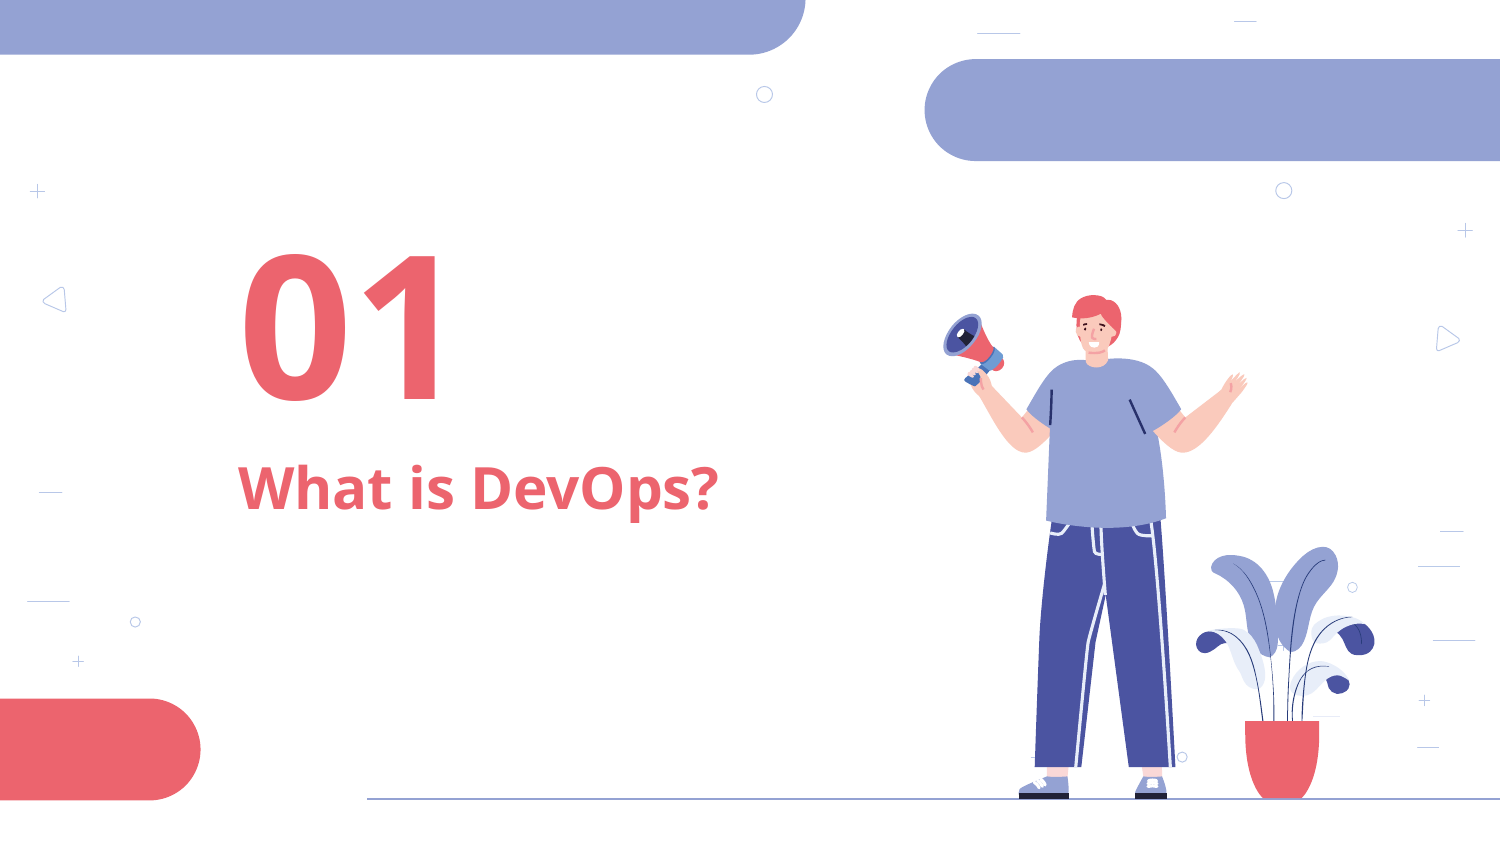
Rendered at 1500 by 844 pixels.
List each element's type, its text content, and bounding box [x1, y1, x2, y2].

title What is DevOps? [223, 407, 922, 536]
title 01 [223, 244, 537, 396]
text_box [940, 294, 1376, 799]
